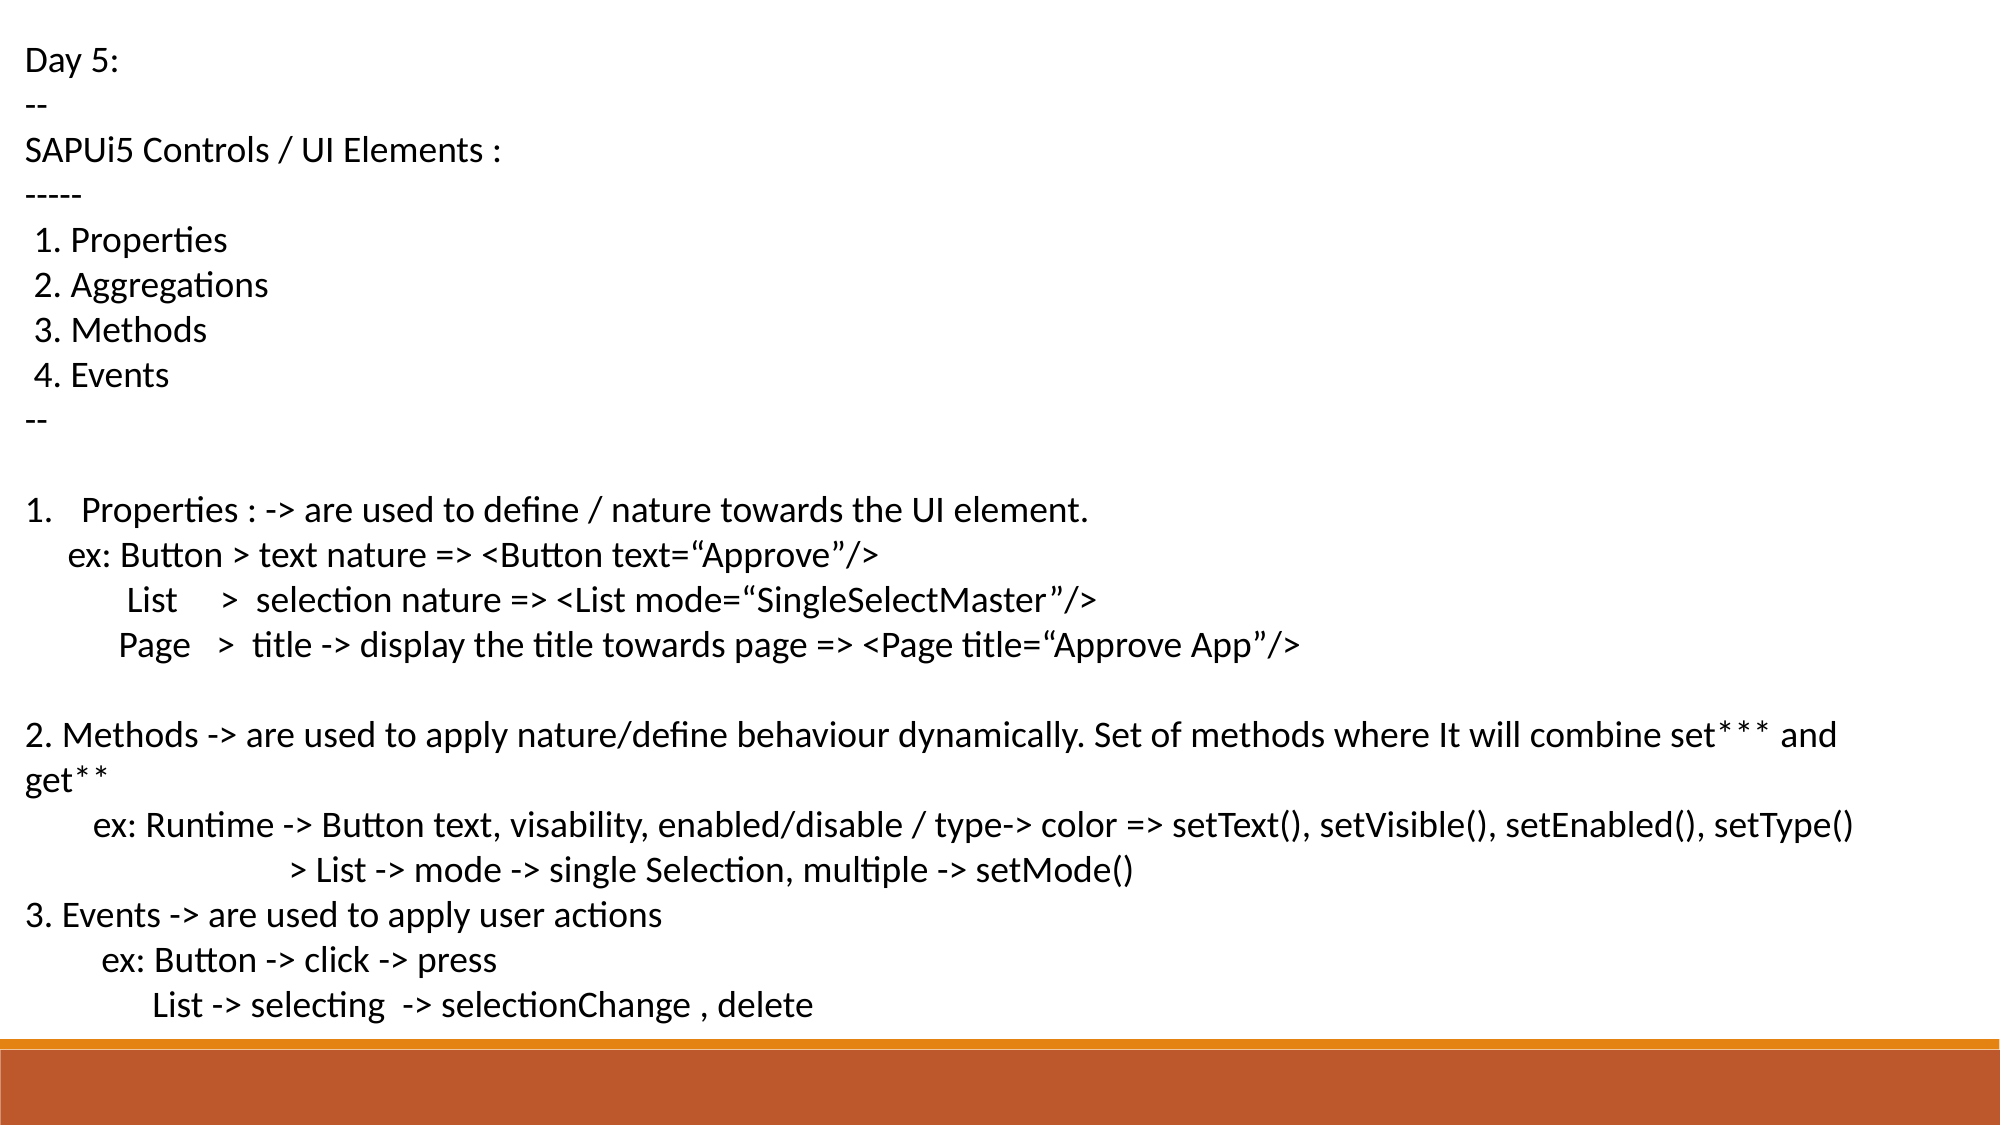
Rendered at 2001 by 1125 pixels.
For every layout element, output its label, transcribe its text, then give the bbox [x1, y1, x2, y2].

text_box Day 5: -- SAPUi5 Controls / UI Elements : ----- 1. Properties 2. Aggregations 3. Methods 4. Events -- Properties : -> are used to define / nature towards the UI element. ex: Button > text nature => <Button text=“Approve”/> List > selection nature => <List mode=“SingleSelectMaster”/> Page > title -> display the title towards page => <Page title=“Approve App”/> 2. Methods -> are used to apply nature/define behaviour dynamically. Set of methods where It will combine set*** and get** ex: Runtime -> Button text, visability, enabled/disable / type-> color => setText(), setVisible(), setEnabled(), setType() > List -> mode -> single Selection, multiple -> setMode() 3. Events -> are used to apply user actions ex: Button -> click -> press List -> selecting -> selectionChange , delete [10, 27, 1929, 1078]
